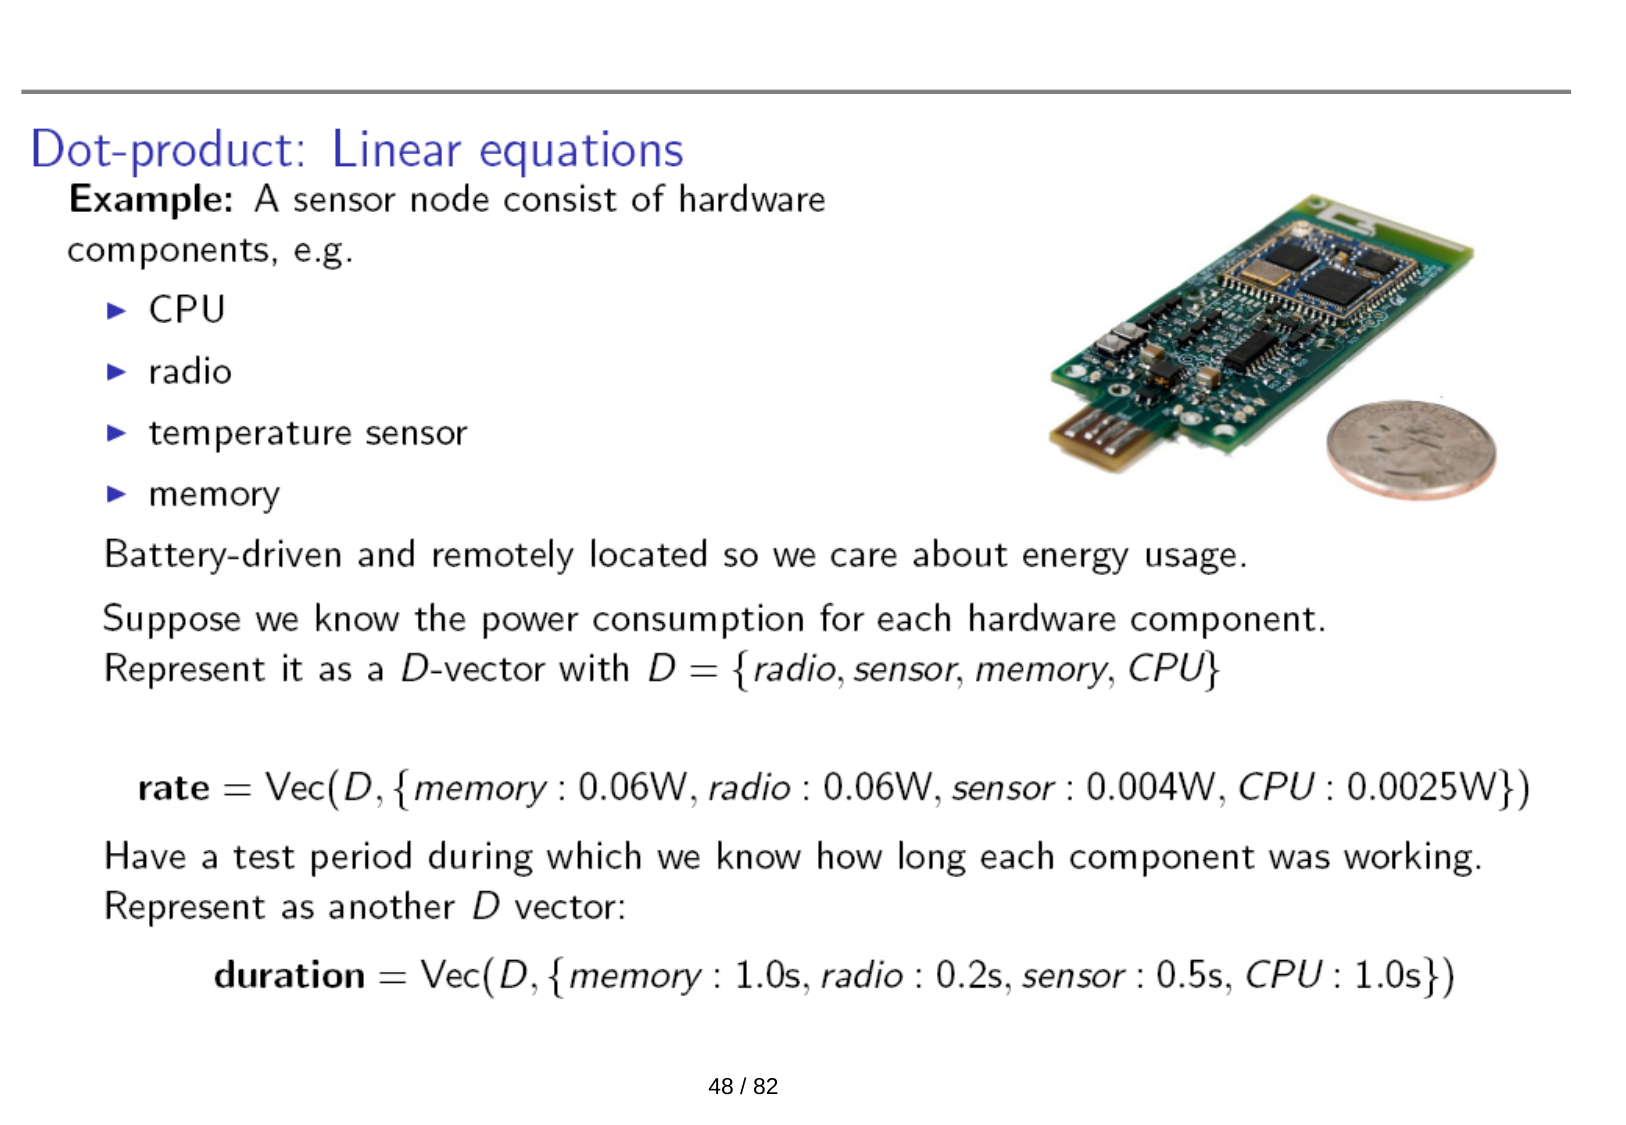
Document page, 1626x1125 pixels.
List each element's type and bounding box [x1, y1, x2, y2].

picture [9, 104, 1616, 1021]
